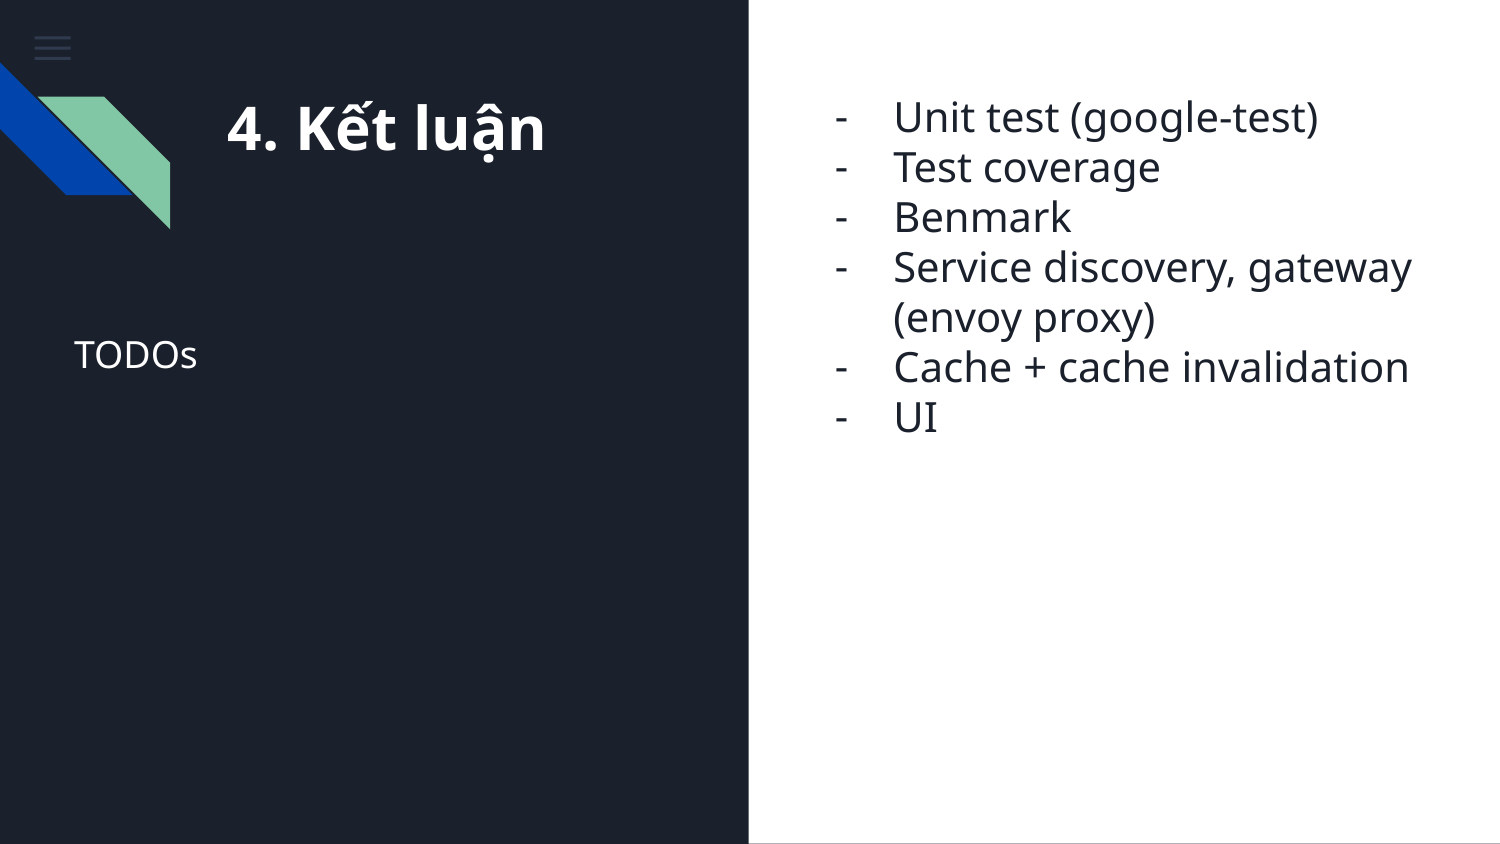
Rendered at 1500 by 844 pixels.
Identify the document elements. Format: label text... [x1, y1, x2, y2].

list Unit test (google-test) Test coverage Benmark Service discovery, gateway (envoy proxy) Cache + cache invalidation UI [803, 75, 1472, 813]
title TODOs [59, 315, 438, 611]
title 4. Kết luận [212, 75, 706, 160]
